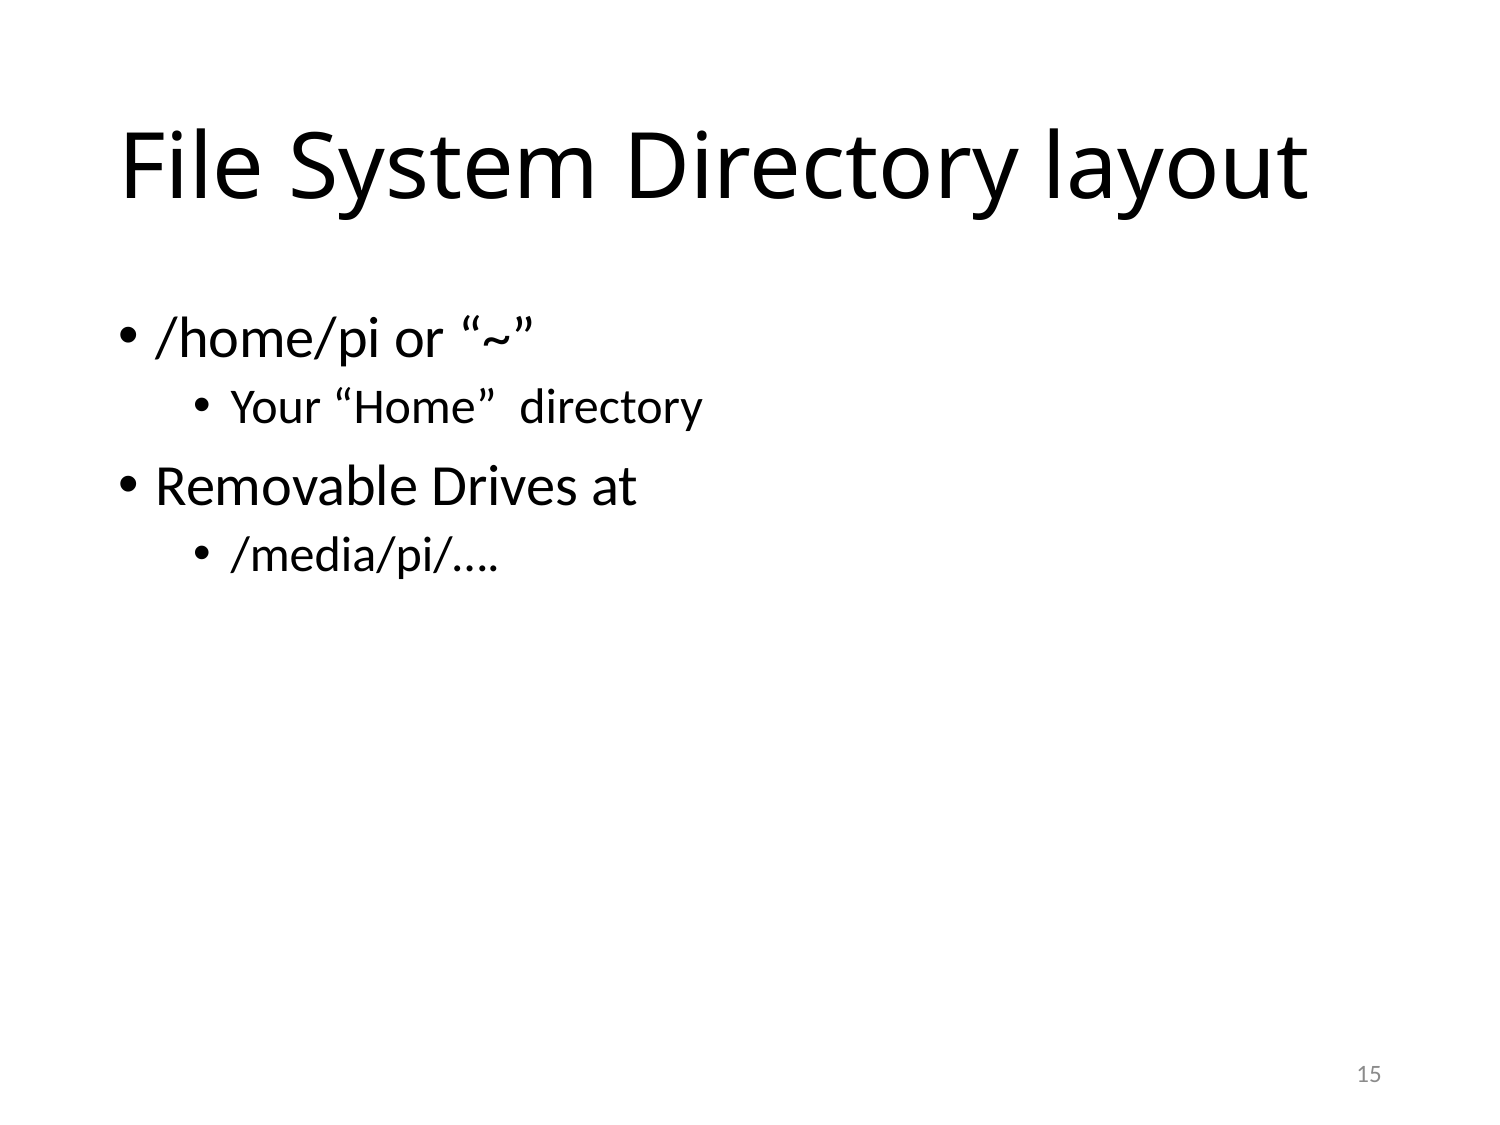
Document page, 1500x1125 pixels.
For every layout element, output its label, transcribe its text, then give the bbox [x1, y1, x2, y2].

slide_number 15 [1059, 1042, 1397, 1103]
list /home/pi or “~” Your “Home” directory Removable Drives at /media/pi/…. [103, 299, 1397, 1014]
title File System Directory layout [103, 59, 1397, 278]
